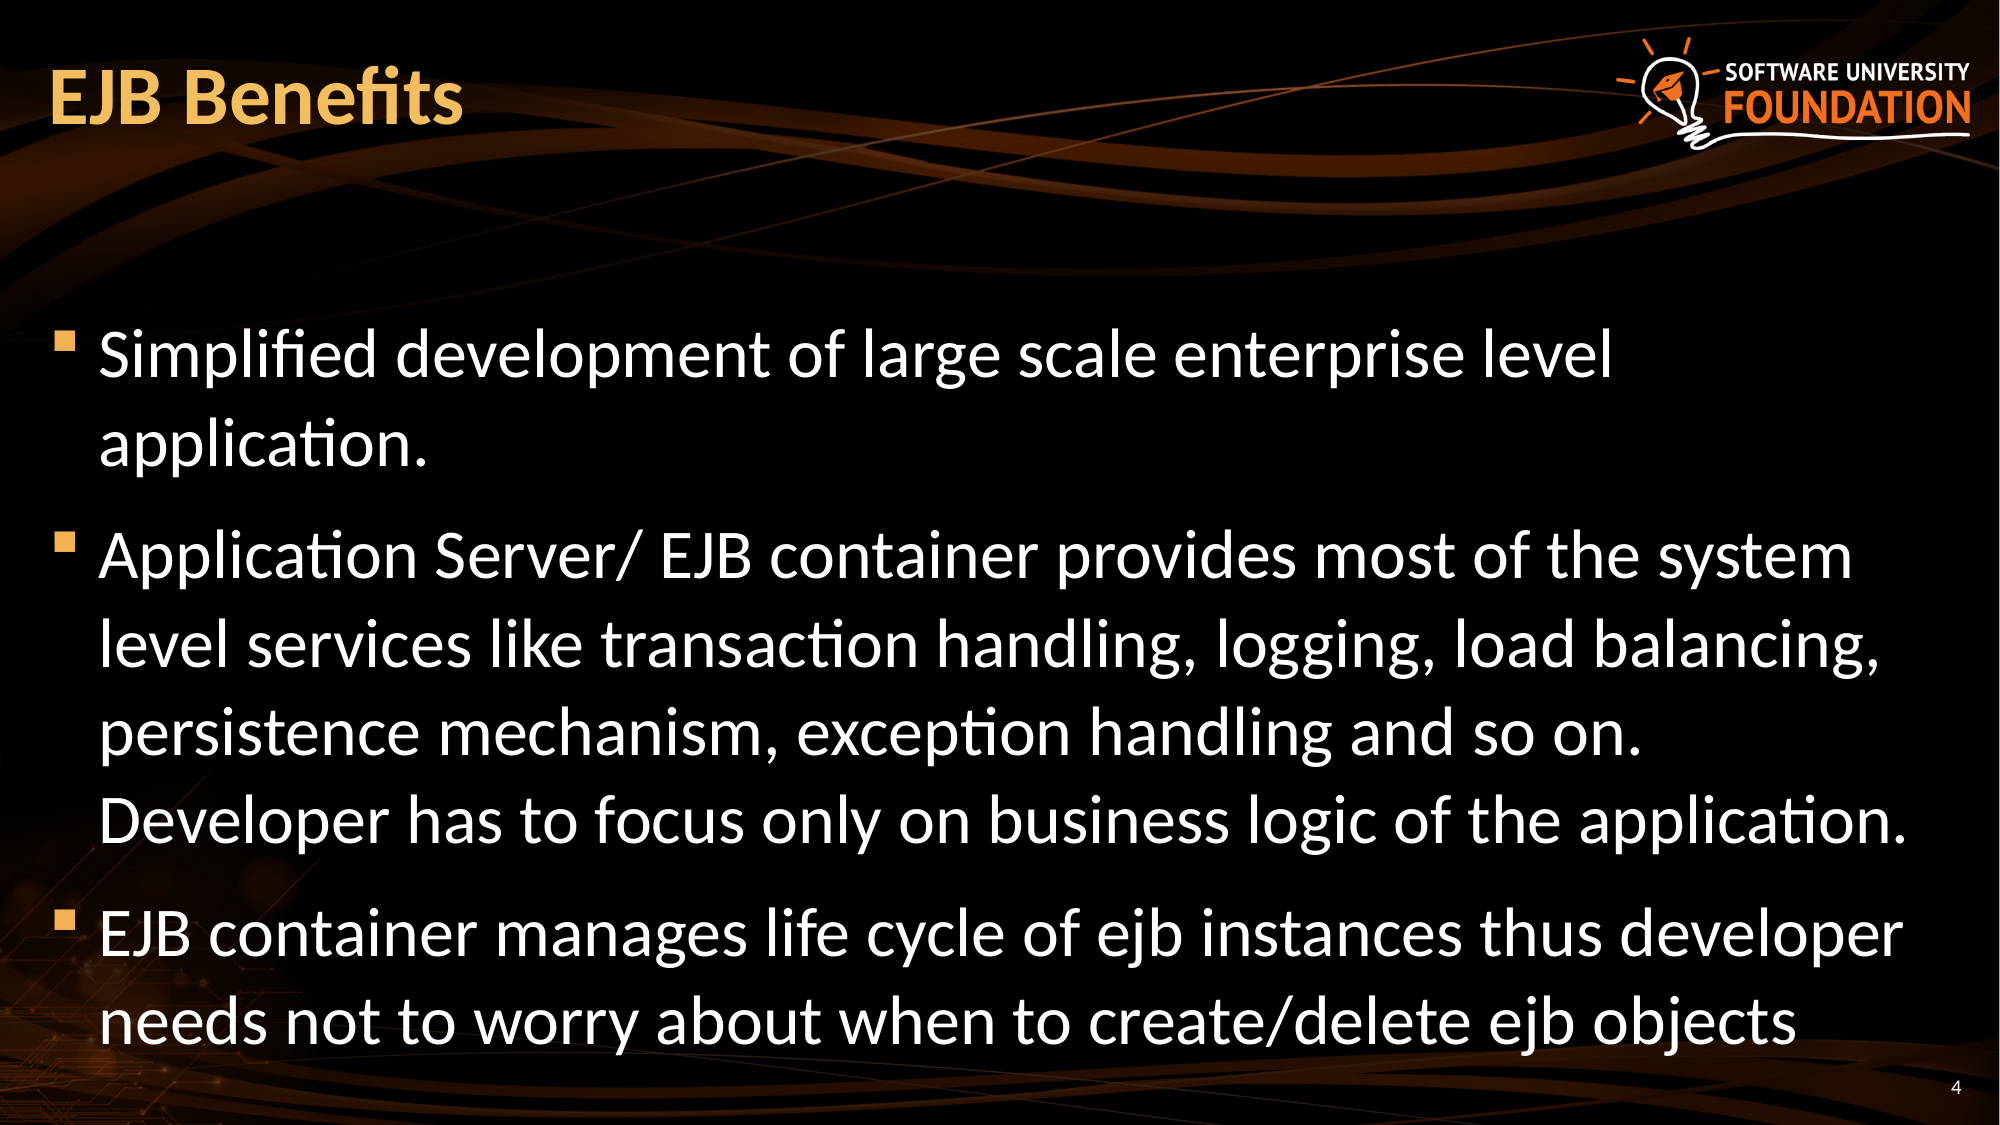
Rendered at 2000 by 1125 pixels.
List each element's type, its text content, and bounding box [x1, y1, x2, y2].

picture [0, 0, 2000, 1125]
list Simplified development of large scale enterprise level application. Application Server/ EJB container provides most of the system level services like transaction handling, logging, load balancing, persistence mechanism, exception handling and so on. Developer has to focus only on business logic of the application. EJB container manages life cycle of ejb instances thus developer needs not to worry about when to create/delete ejb objects [31, 188, 1968, 1071]
slide_number 4 [1897, 1071, 1968, 1103]
title EJB Benefits [31, 6, 1603, 189]
